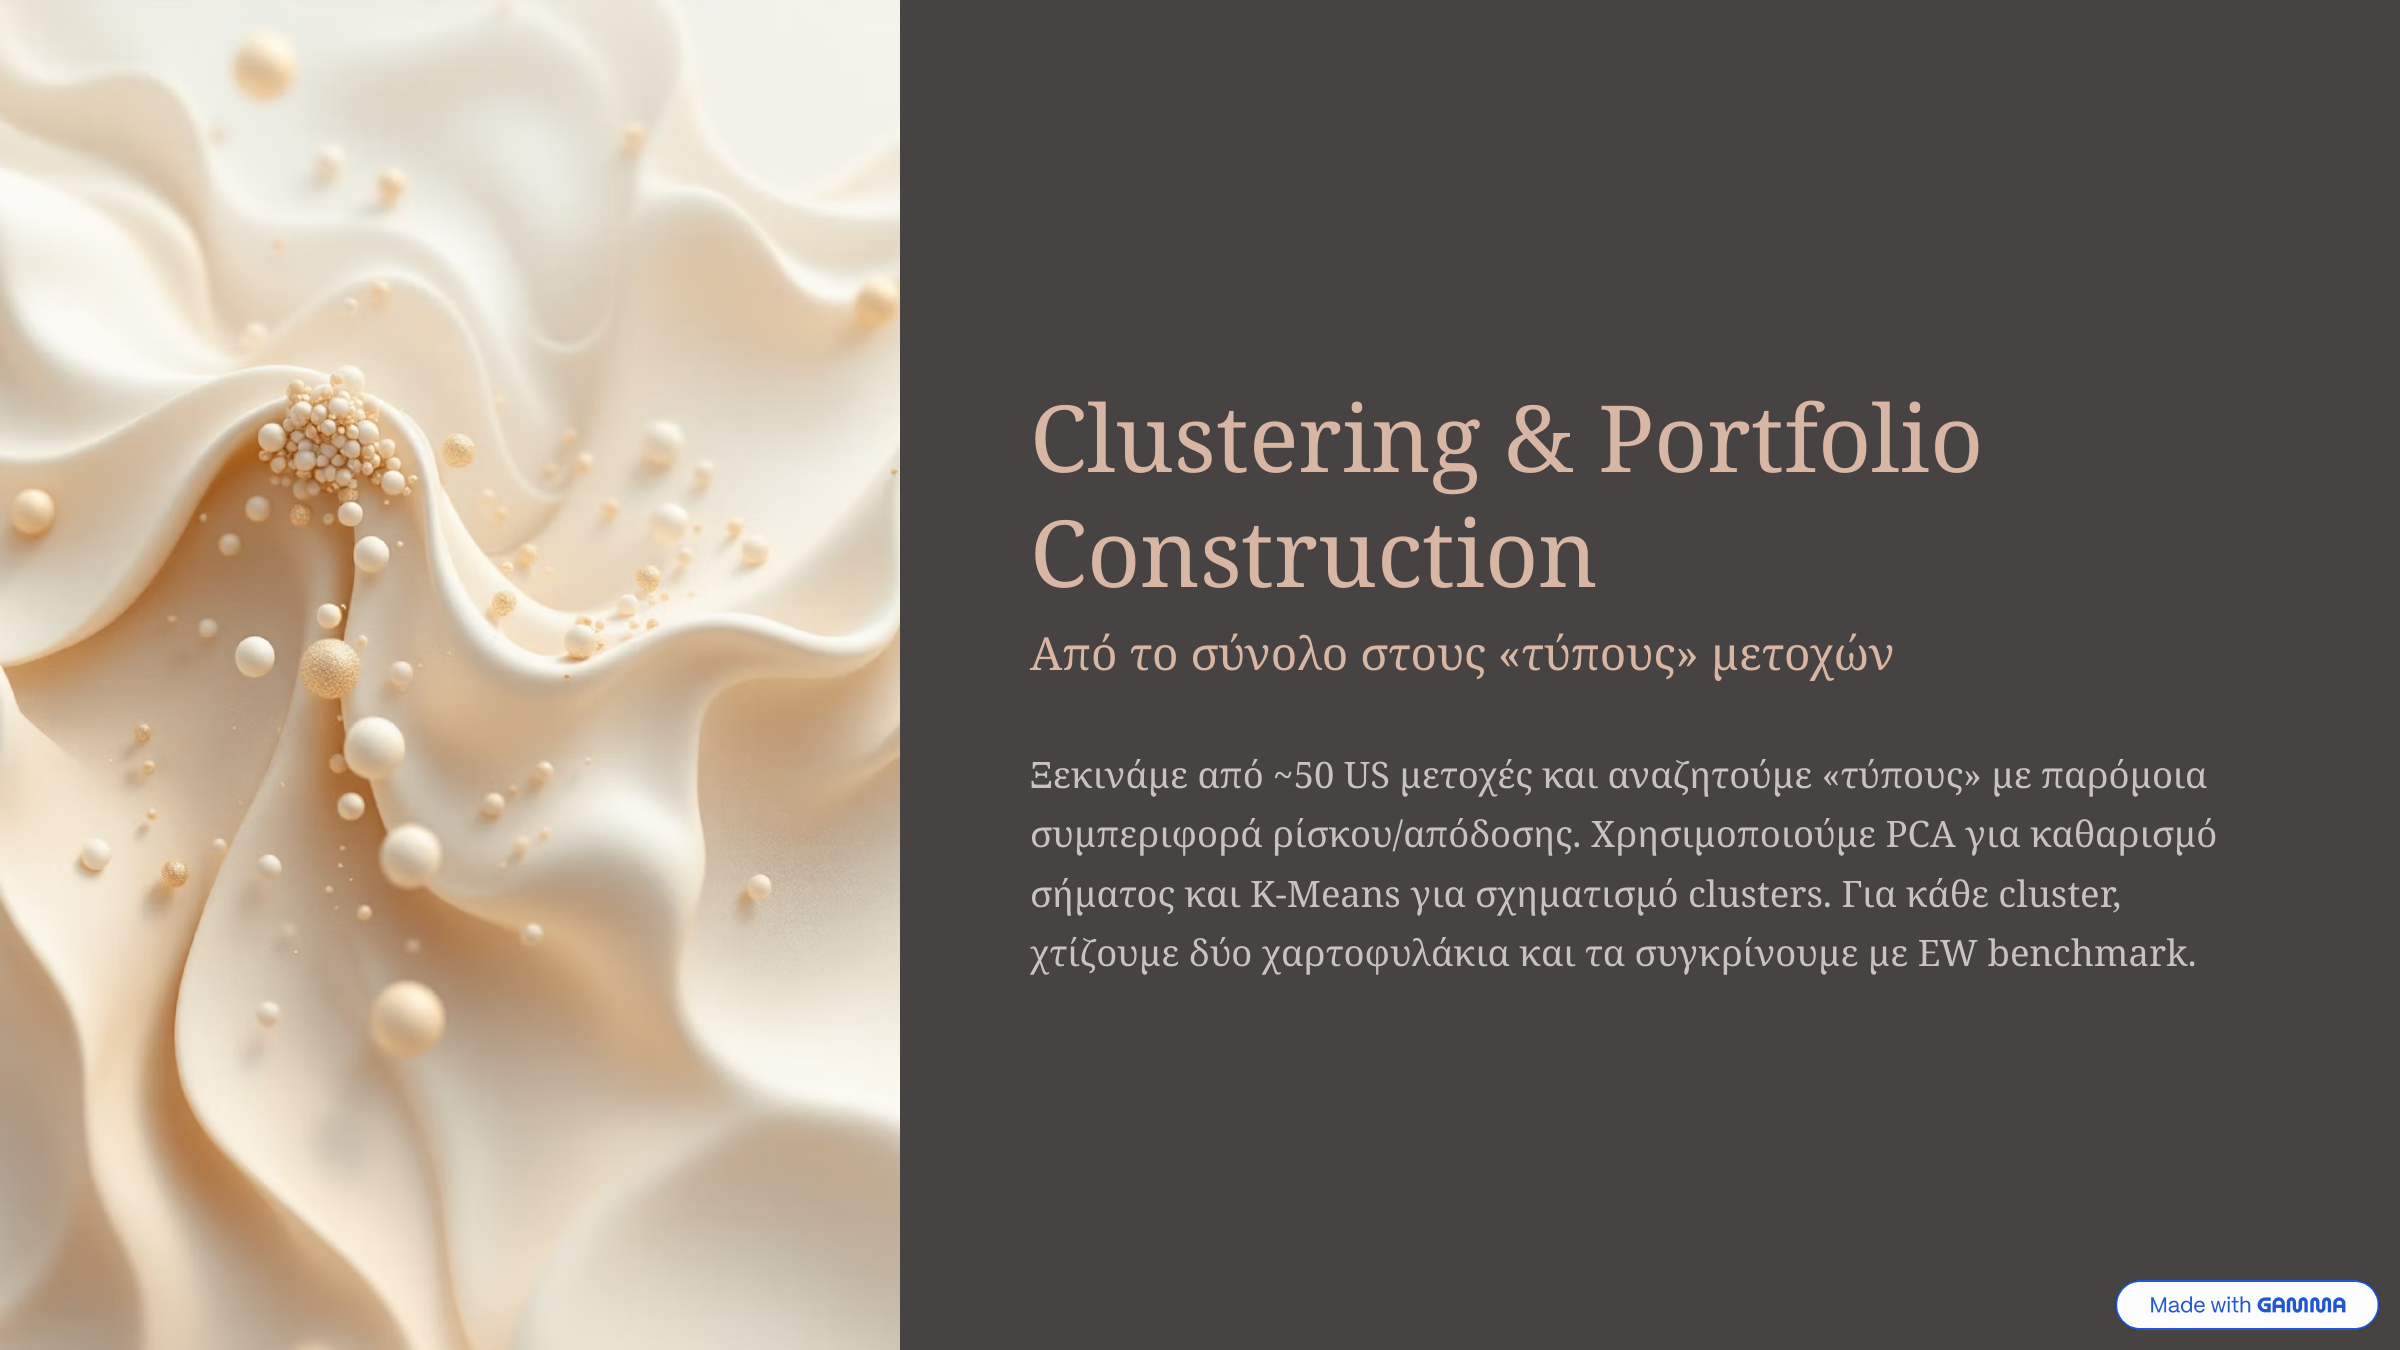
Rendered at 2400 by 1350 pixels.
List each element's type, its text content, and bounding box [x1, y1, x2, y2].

text_box Από το σύνολο στους «τύπους» μετοχών [1030, 622, 1912, 681]
picture [0, 0, 900, 1350]
text_box Clustering & Portfolio Construction [1030, 375, 2270, 608]
text_box Ξεκινάμε από ~50 US μετοχές και αναζητούμε «τύπους» με παρόμοια συμπεριφορά ρίσκου/απόδοσης. Χρησιμοποιούμε PCA για καθαρισμό σήματος και K-Means για σχηματισμό clusters. Για κάθε cluster, χτίζουμε δύο χαρτοφυλάκια και τα συγκρίνουμε με EW benchmark. [1030, 736, 2270, 975]
picture [2106, 1271, 2389, 1339]
